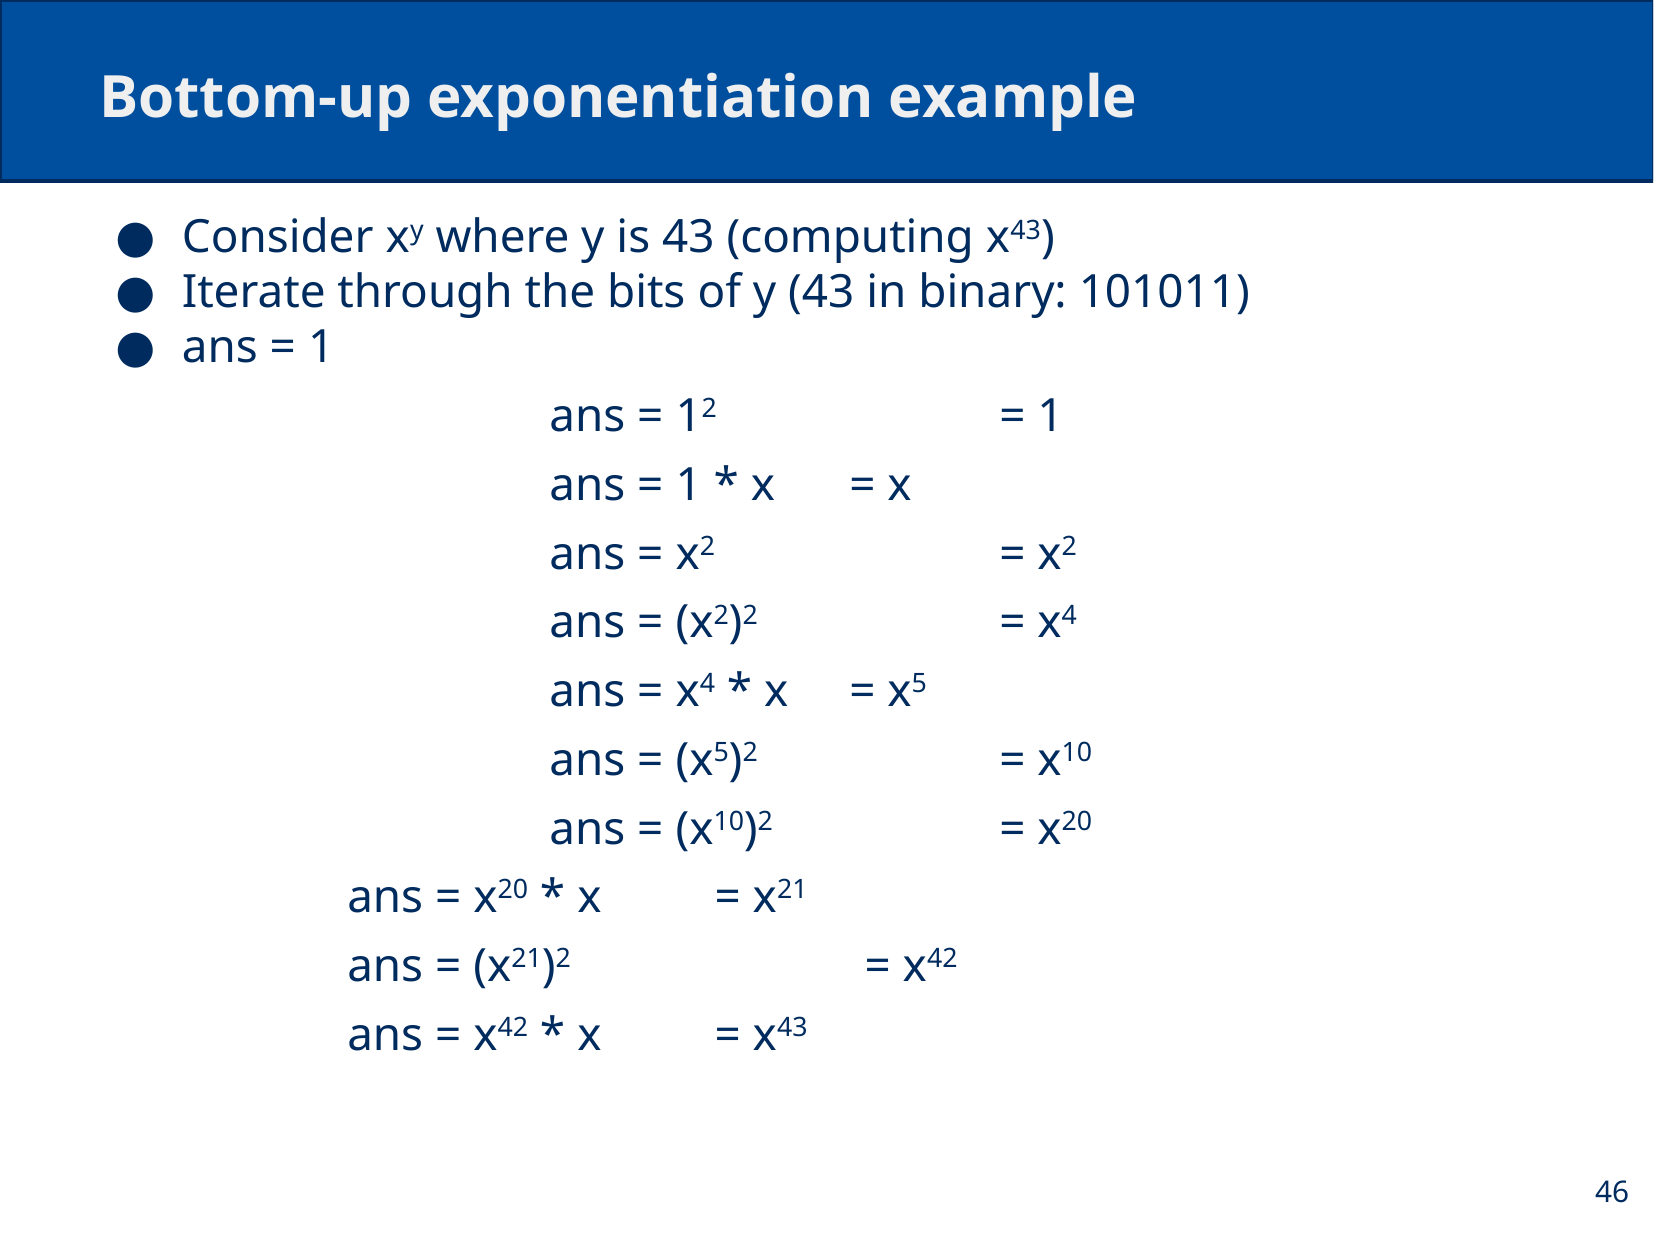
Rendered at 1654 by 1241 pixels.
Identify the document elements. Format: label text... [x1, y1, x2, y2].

list Consider xy where y is 43 (computing x43) Iterate through the bits of y (43 in binary: 101011) ans = 1 ans = 12 = 1 ans = 1 * x = x ans = x2 = x2 ans = (x2)2 = x4 ans = x4 * x = x5 ans = (x5)2 = x10 ans = (x10)2 = x20 ans = x20 * x = x21 ans = (x21)2 = x42 ans = x42 * x = x43 [82, 190, 1571, 1187]
slide_number 46 [1546, 1145, 1647, 1241]
title Bottom-up exponentiation example [82, 36, 1571, 146]
